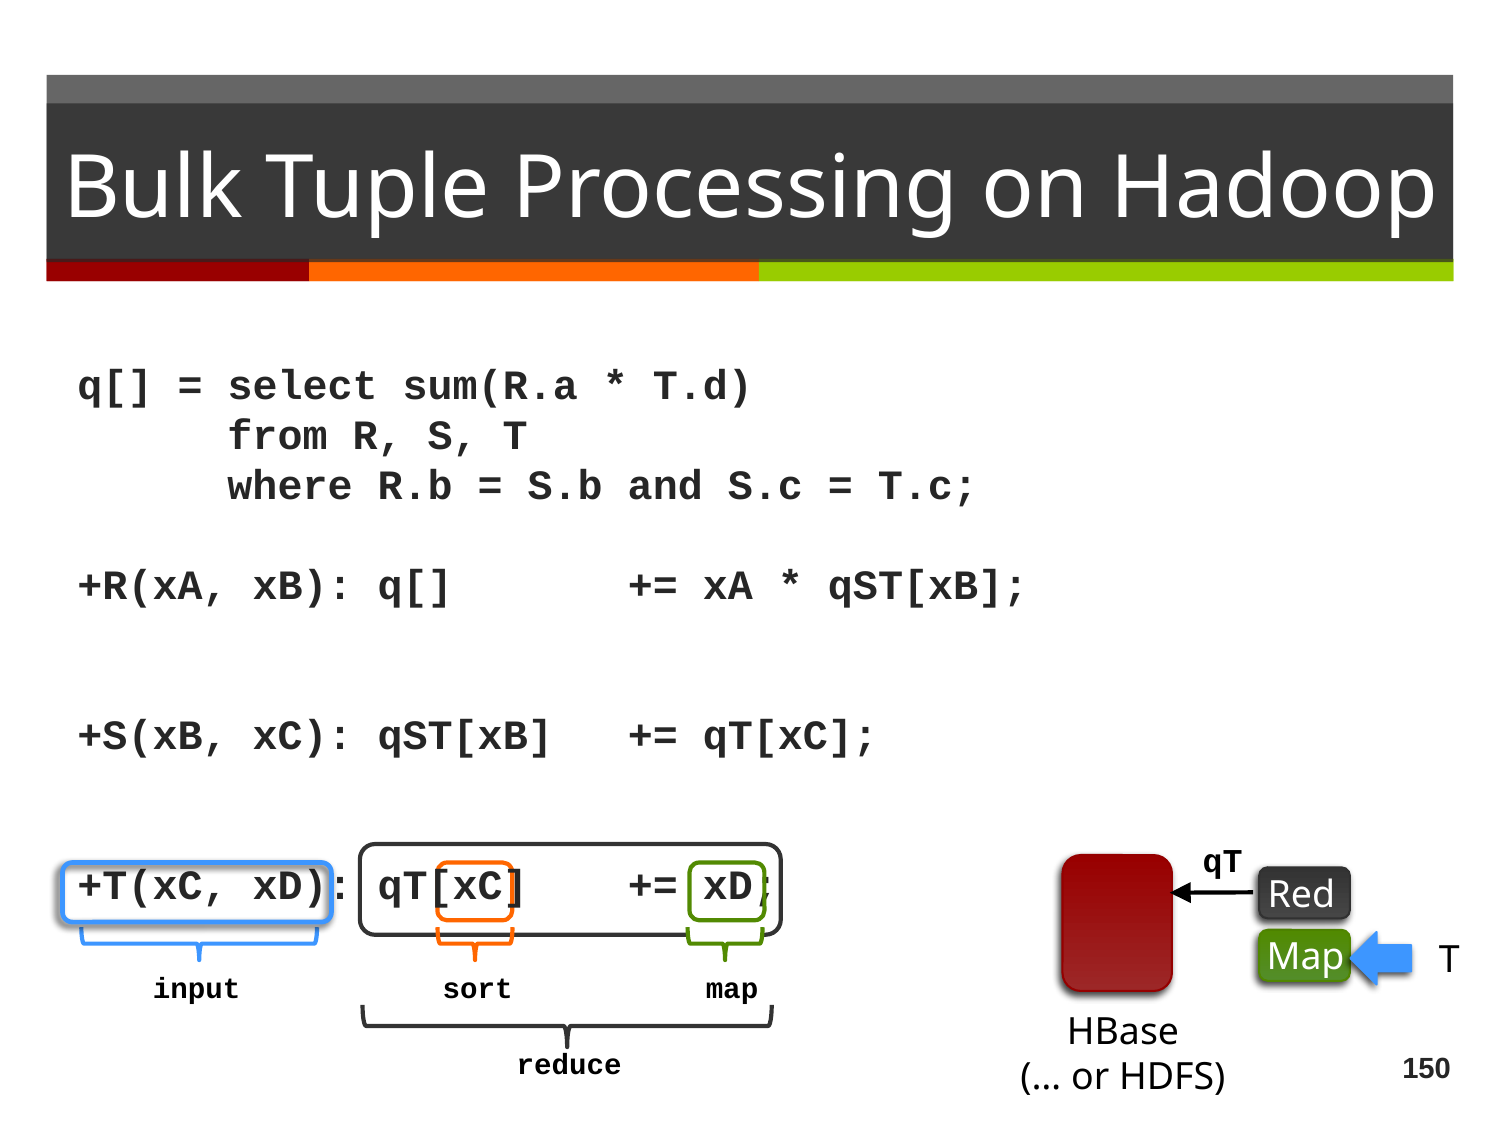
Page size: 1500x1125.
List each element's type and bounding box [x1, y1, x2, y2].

title [46, 103, 1454, 263]
text_box [61, 349, 1475, 1105]
